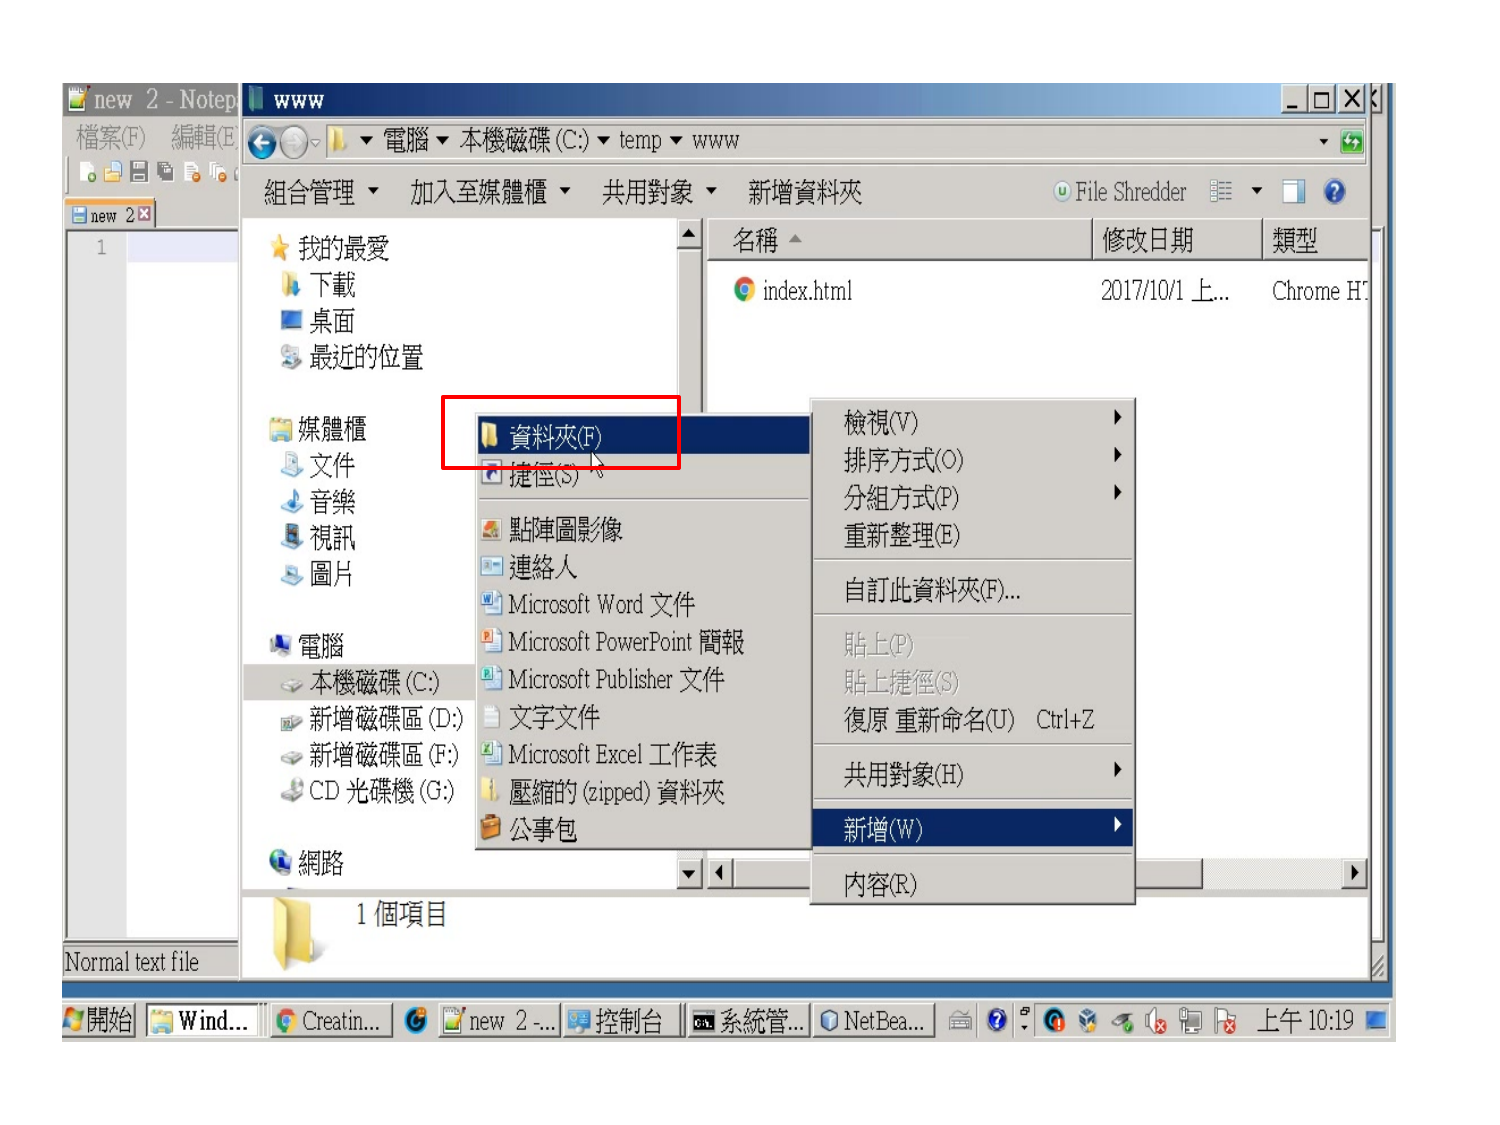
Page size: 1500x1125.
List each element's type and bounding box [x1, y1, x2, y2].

picture [62, 83, 1396, 1042]
